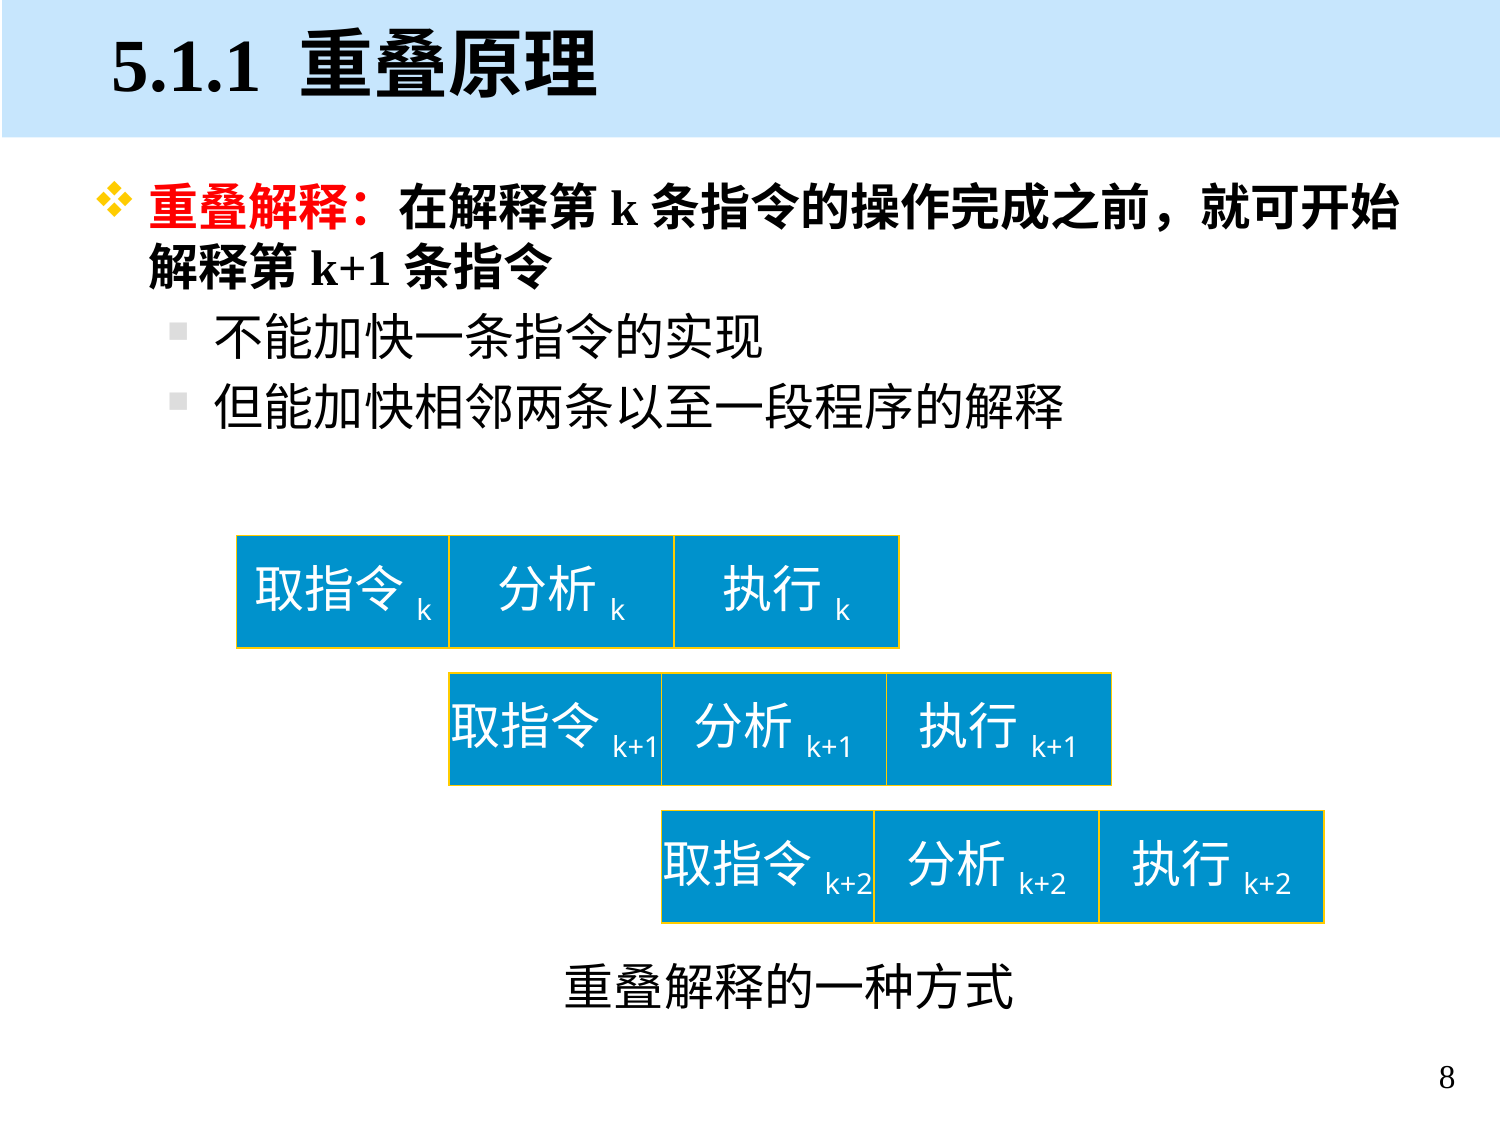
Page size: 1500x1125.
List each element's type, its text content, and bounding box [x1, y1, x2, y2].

text_box 重叠解释的一种方式 [549, 947, 1100, 1023]
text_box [236, 535, 900, 648]
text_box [449, 672, 1112, 786]
list 重叠解释：在解释第k条指令的操作完成之前，就可开始解释第k+1条指令 不能加快一条指令的实现 但能加快相邻两条以至一段程序的解释 [76, 167, 1428, 459]
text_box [661, 810, 1325, 923]
title 5.1.1 重叠原理 [96, 11, 1385, 112]
